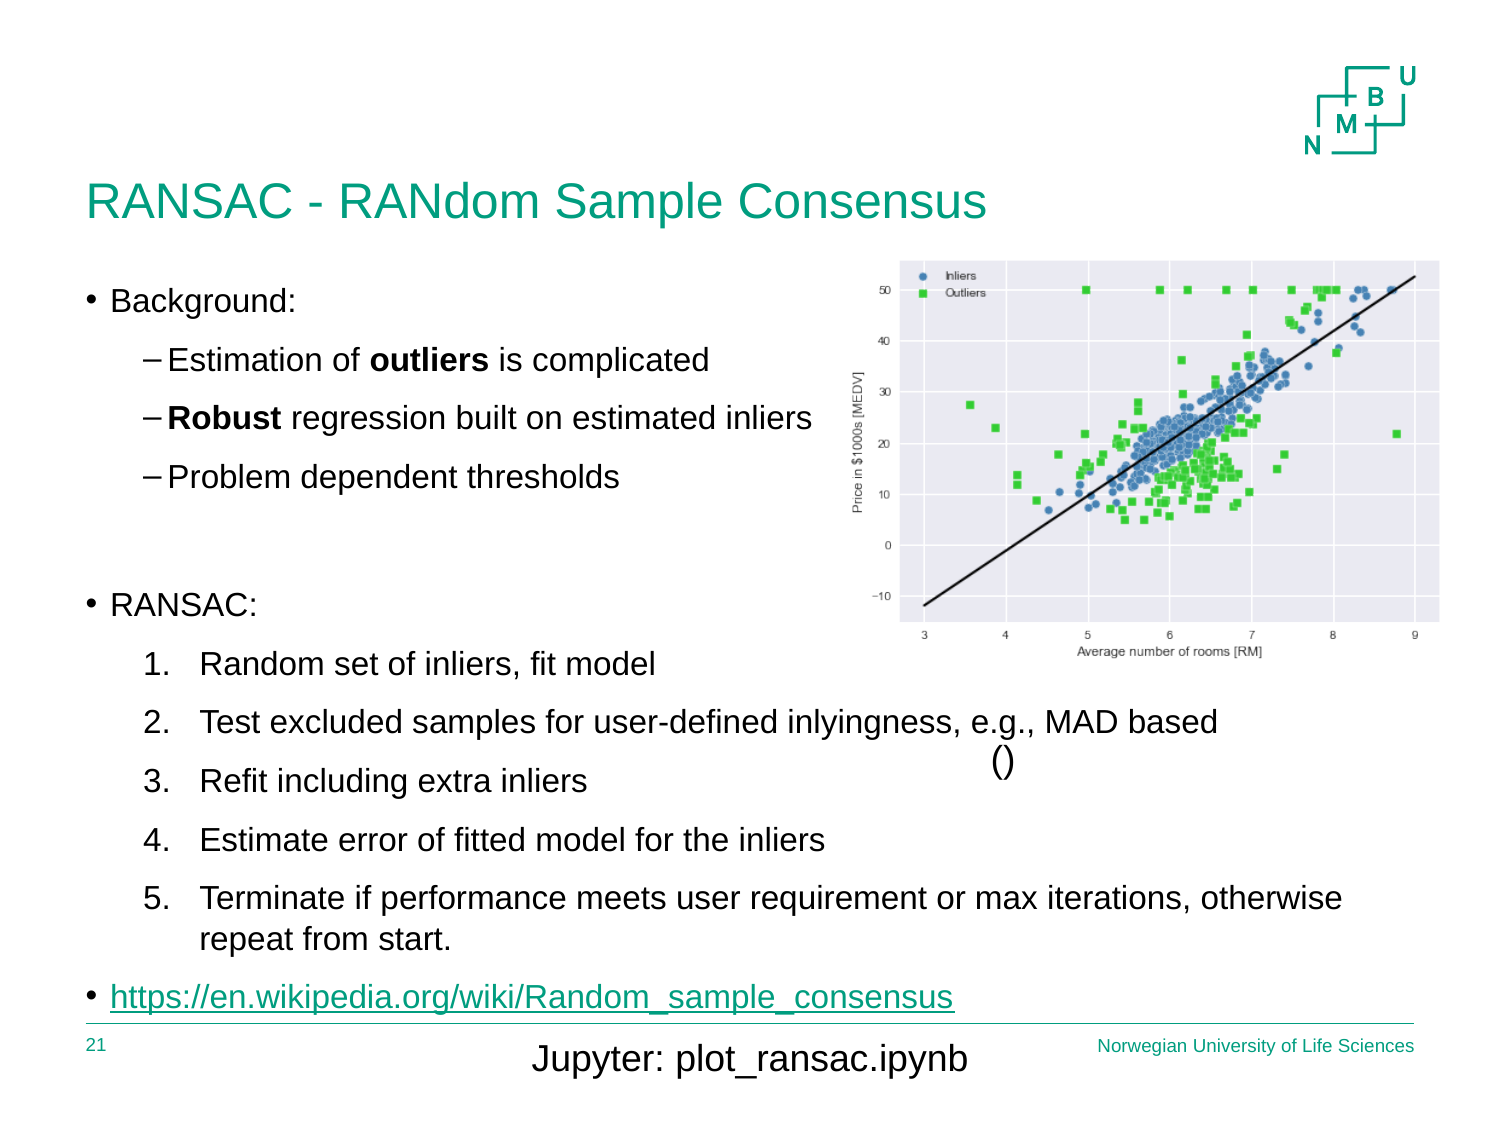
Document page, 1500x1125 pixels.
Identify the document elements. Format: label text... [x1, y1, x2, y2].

slide_number 20 [85, 1027, 424, 1061]
title RANSAC - RANdom Sample Consensus [85, 155, 1266, 243]
picture [844, 252, 1448, 667]
list Background: Estimation of outliers is complicated Robust regression built on estimated inliers Problem dependent thresholds RANSAC: Random set of inliers, fit model Test excluded samples for user-defined inlyingness, e.g., MAD based Refit including extra inliers Estimate error of fitted model for the inliers Terminate if performance meets user requirement or max iterations, otherwise repeat from start. https://en.wikipedia.org/wiki/Random_sample_consensus [85, 279, 1415, 1012]
text_box Jupyter: plot_ransac.ipynb [480, 1027, 1020, 1087]
footer Norwegian University of Life Sciences [1020, 1027, 1415, 1062]
